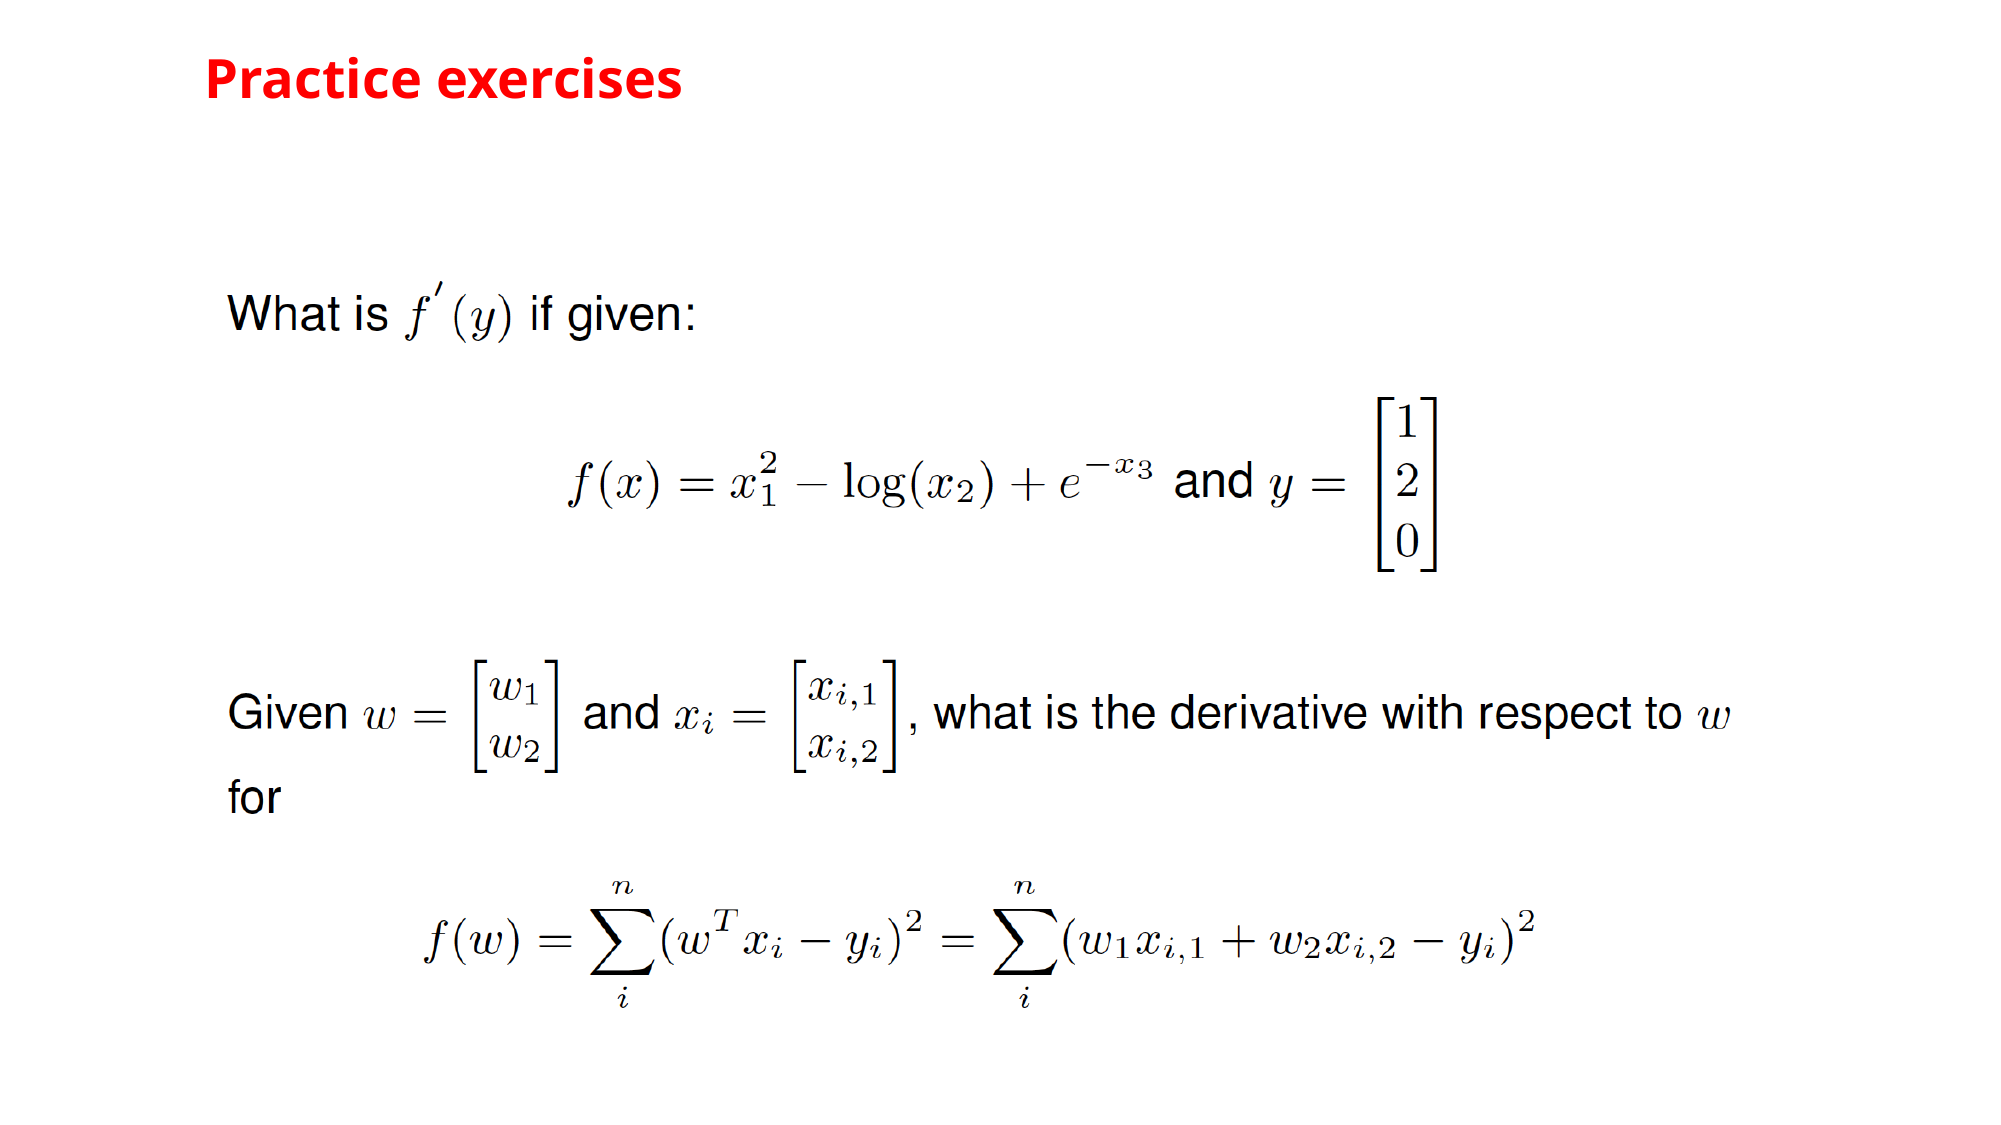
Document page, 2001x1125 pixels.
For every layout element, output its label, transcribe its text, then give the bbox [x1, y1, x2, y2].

picture [222, 640, 1778, 1028]
text_box Practice exercises [189, 37, 1190, 117]
picture [222, 264, 1499, 587]
